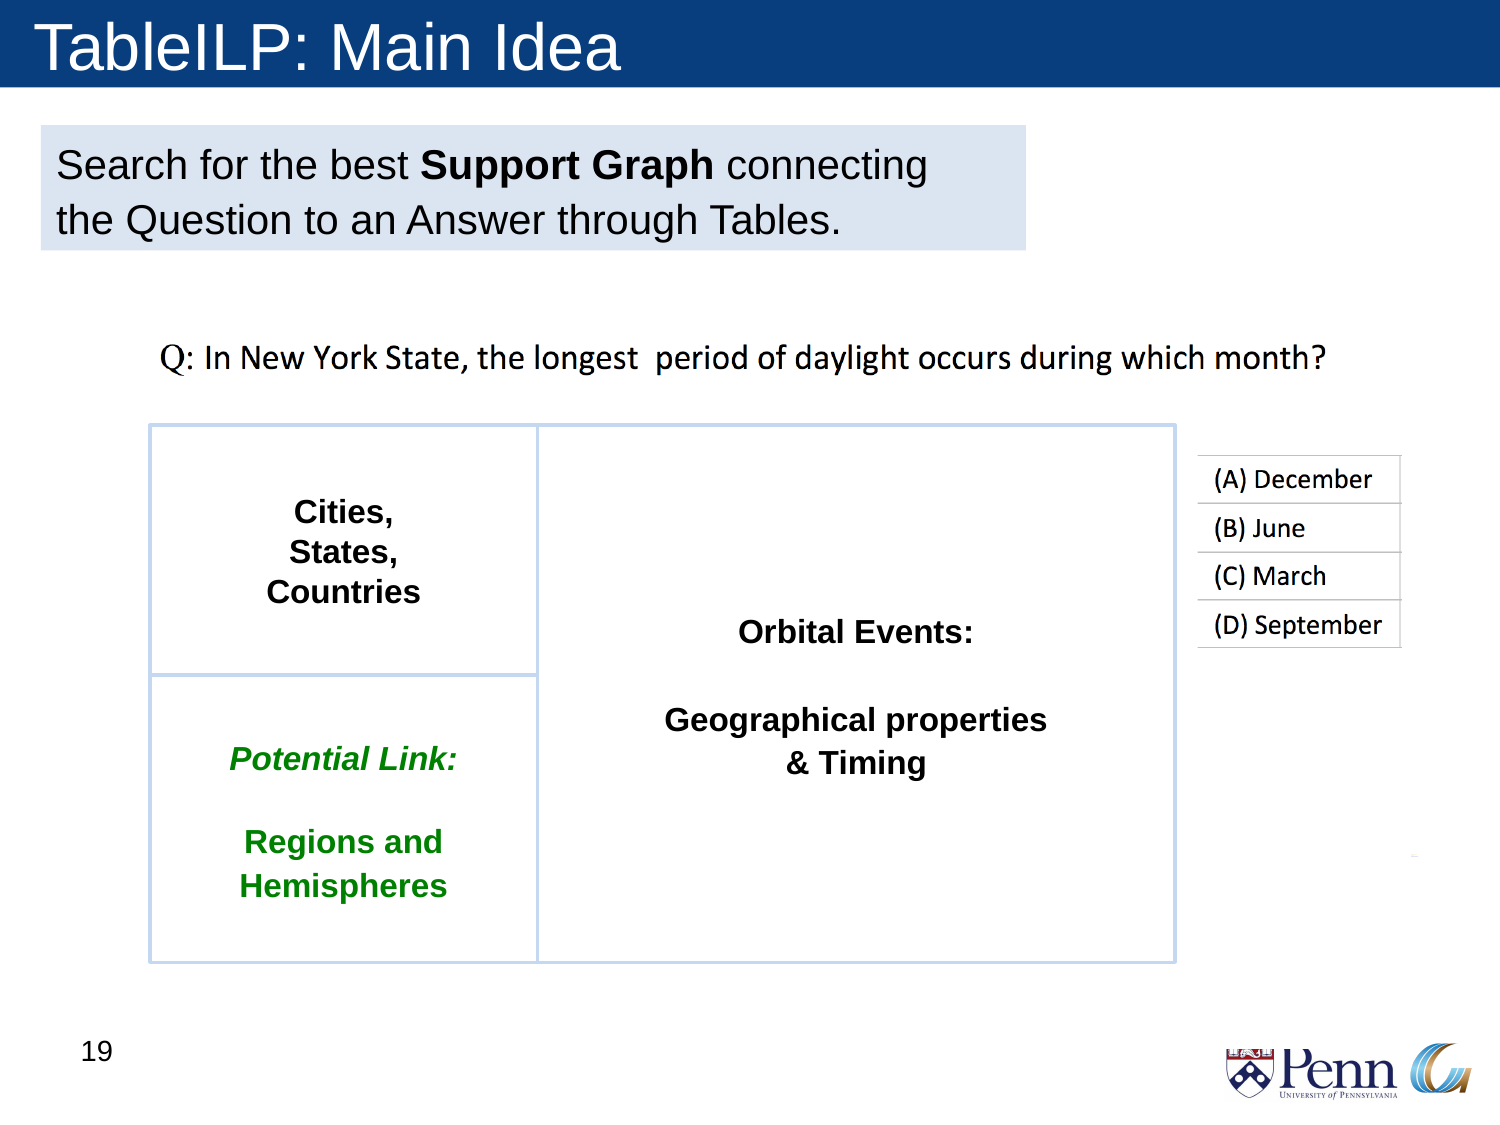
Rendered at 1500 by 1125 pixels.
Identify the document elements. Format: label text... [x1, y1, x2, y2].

slide_number ‹#› [65, 1024, 416, 1103]
title TableILP: Main Idea [0, 0, 1500, 88]
text_box Search for the best Support Graph connecting the Question to an Answer through Tables. [40, 125, 1026, 251]
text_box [149, 424, 1176, 963]
picture [112, 334, 1476, 1103]
